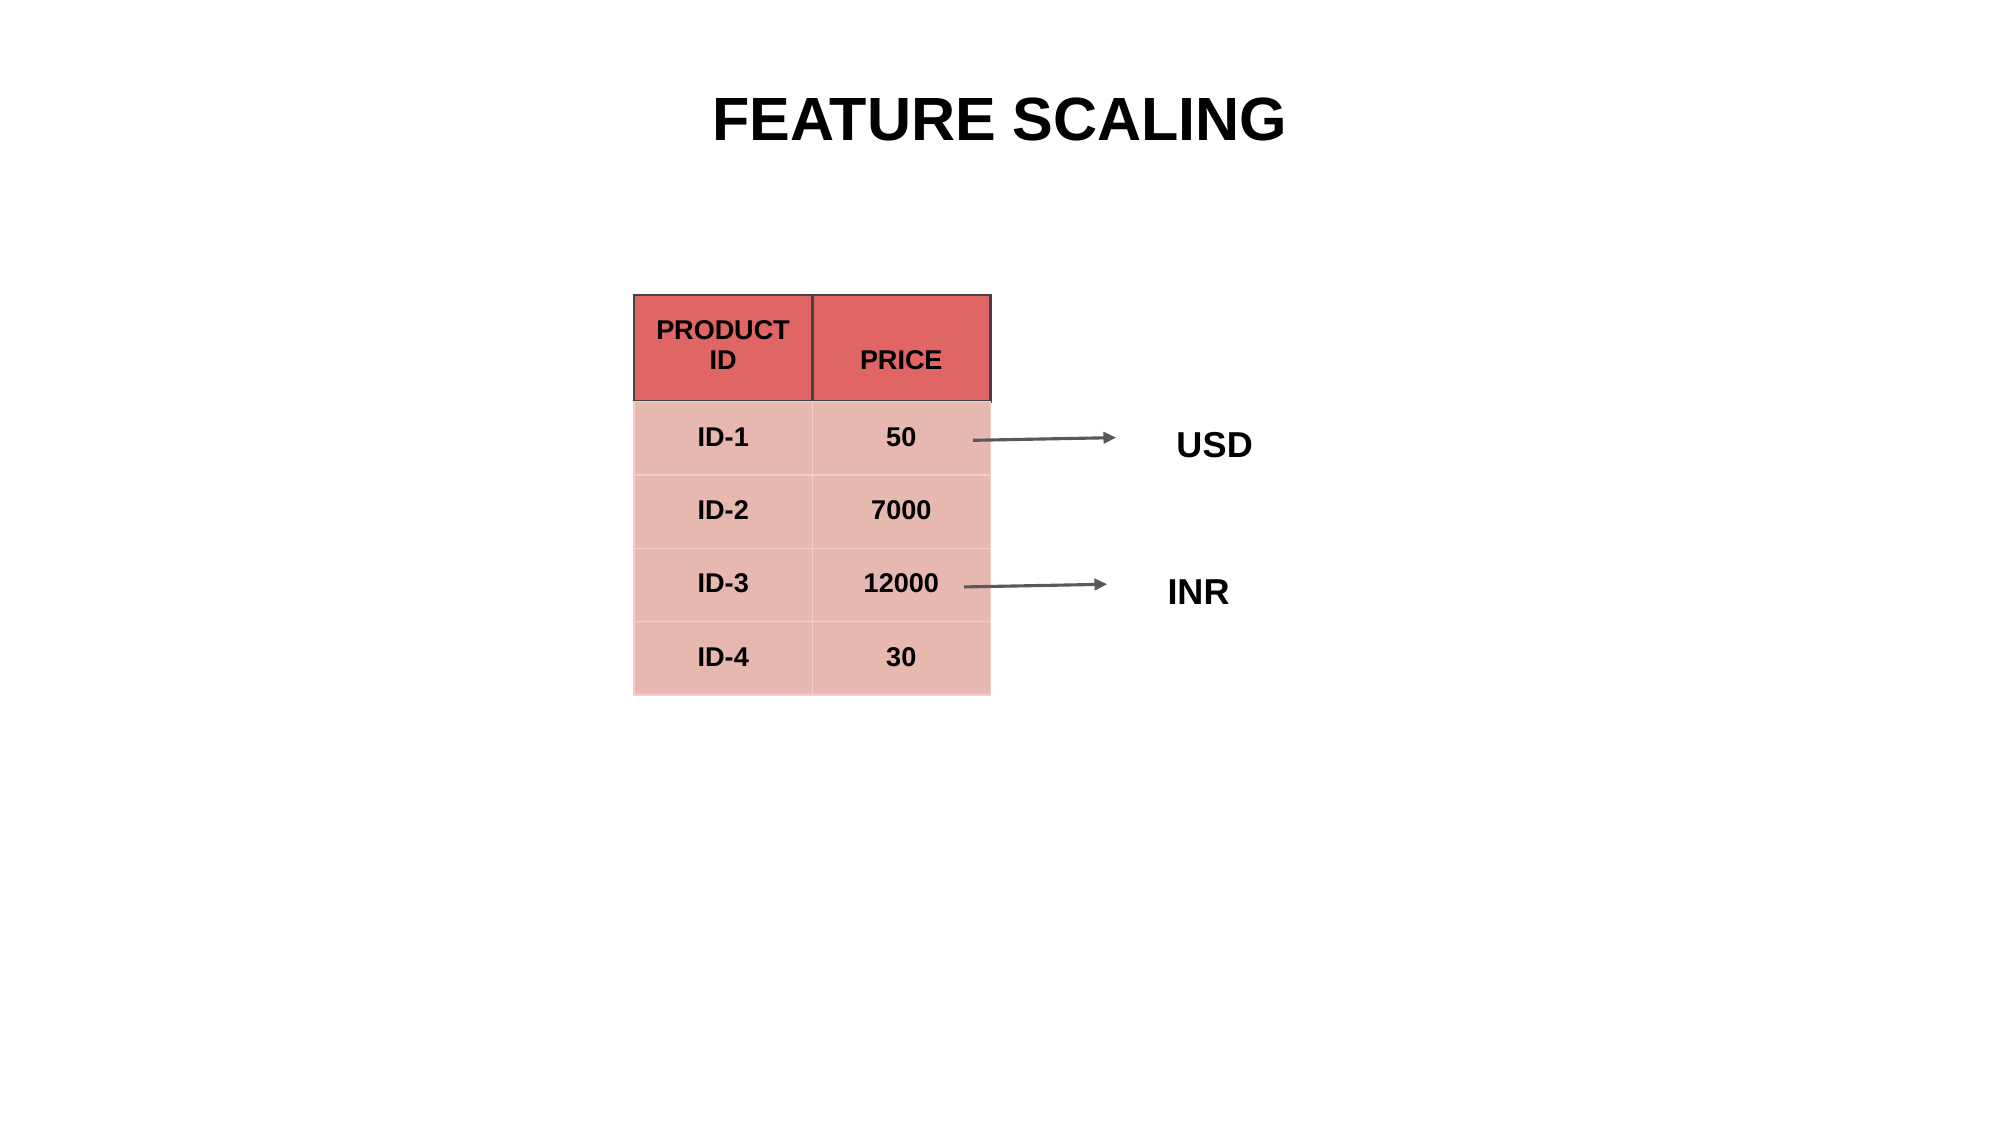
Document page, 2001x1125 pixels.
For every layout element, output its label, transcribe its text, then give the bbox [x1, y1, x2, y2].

text_box USD [1156, 401, 1282, 472]
table_cell ID-3 [635, 549, 812, 621]
table_cell 7000 [813, 476, 990, 548]
table_cell 30 [813, 622, 990, 694]
table_header ID-1 [635, 402, 812, 474]
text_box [972, 437, 1117, 441]
table_cell ID-4 [635, 622, 812, 694]
text_box INR [1147, 548, 1273, 619]
table_cell ID-2 [635, 476, 812, 548]
table_cell 12000 [813, 549, 990, 621]
table_header PRICE [814, 296, 989, 400]
text_box FEATURE SCALING [502, 59, 1498, 168]
table_header 50 [813, 402, 990, 474]
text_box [963, 583, 1108, 588]
table_header PRODUCT ID [635, 296, 811, 400]
